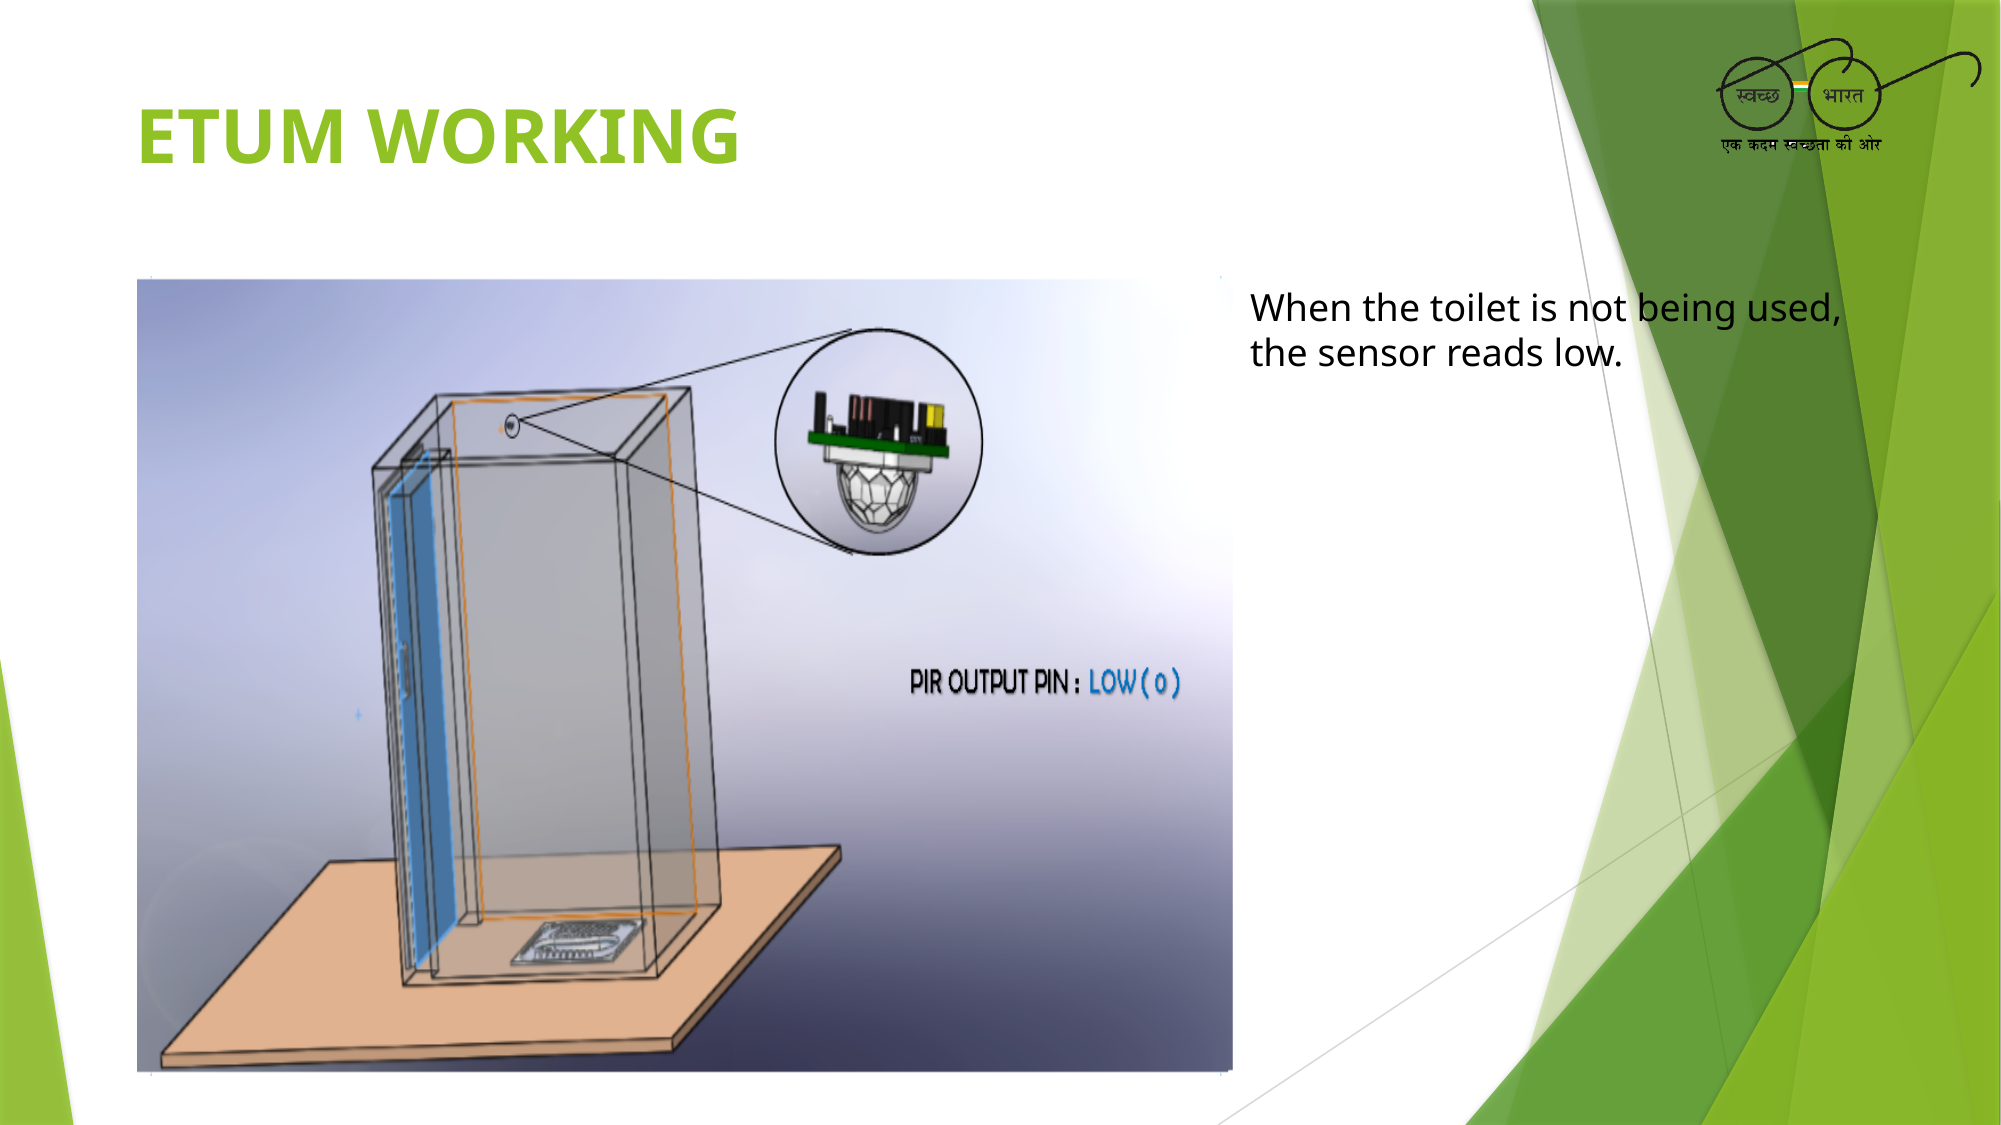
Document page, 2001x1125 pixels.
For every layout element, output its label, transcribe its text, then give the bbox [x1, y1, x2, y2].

picture [1708, 18, 1984, 164]
title ETUM WORKING [120, 81, 1846, 299]
text_box When the toilet is not being used, the sensor reads low. [1235, 276, 1858, 382]
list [136, 276, 1235, 1076]
